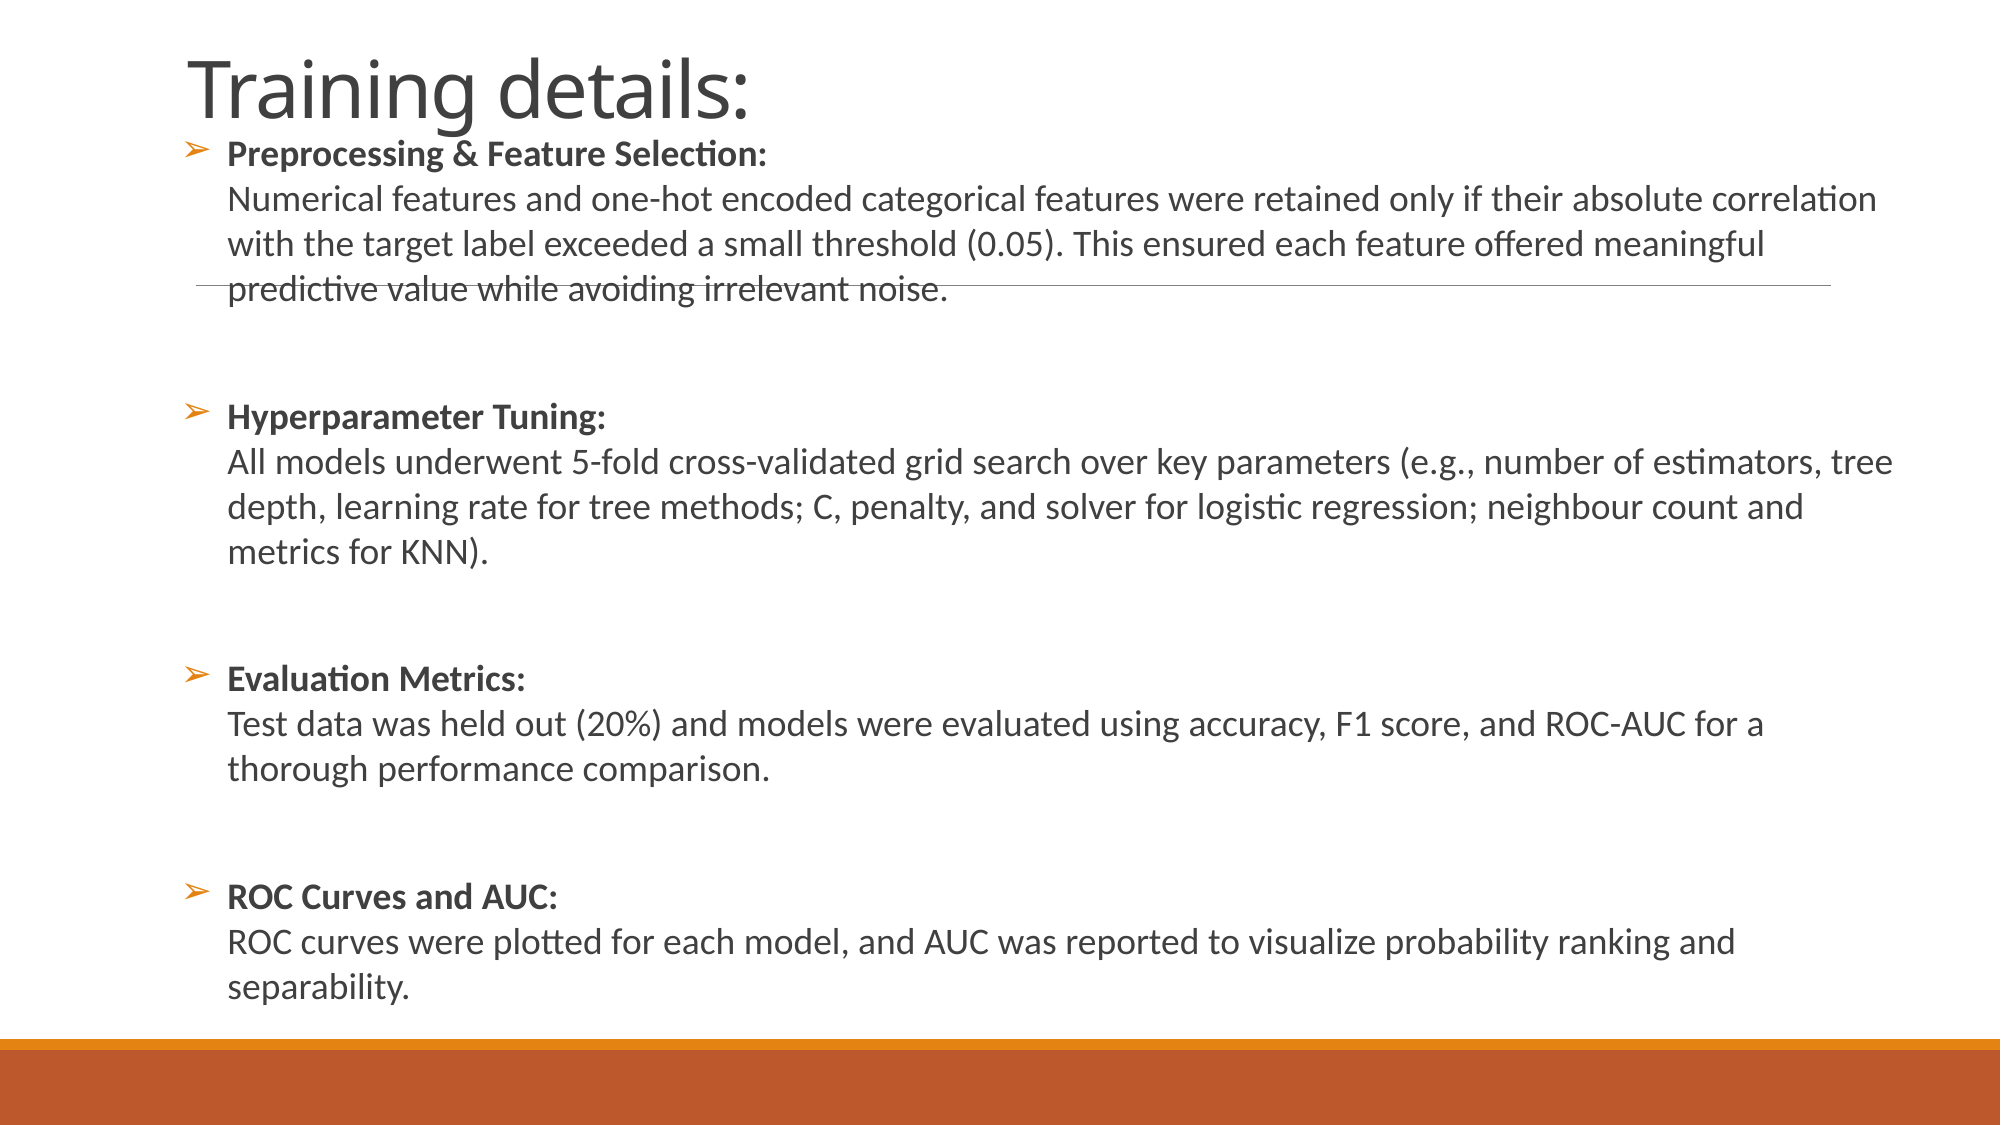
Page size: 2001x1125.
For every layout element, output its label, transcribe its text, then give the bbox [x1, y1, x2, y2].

list Preprocessing & Feature Selection: Numerical features and one-hot encoded categorical features were retained only if their absolute correlation with the target label exceeded a small threshold (0.05). This ensured each feature offered meaningful predictive value while avoiding irrelevant noise. Hyperparameter Tuning: All models underwent 5-fold cross-validated grid search over key parameters (e.g., number of estimators, tree depth, learning rate for tree methods; C, penalty, and solver for logistic regression; neighbour count and metrics for KNN). Evaluation Metrics: Test data was held out (20%) and models were evaluated using accuracy, F1 score, and ROC-AUC for a thorough performance comparison. ROC Curves and AUC: ROC curves were plotted for each model, and AUC was reported to visualize probability ranking and separability. [162, 128, 1902, 1091]
title Training details: [179, 46, 1831, 128]
